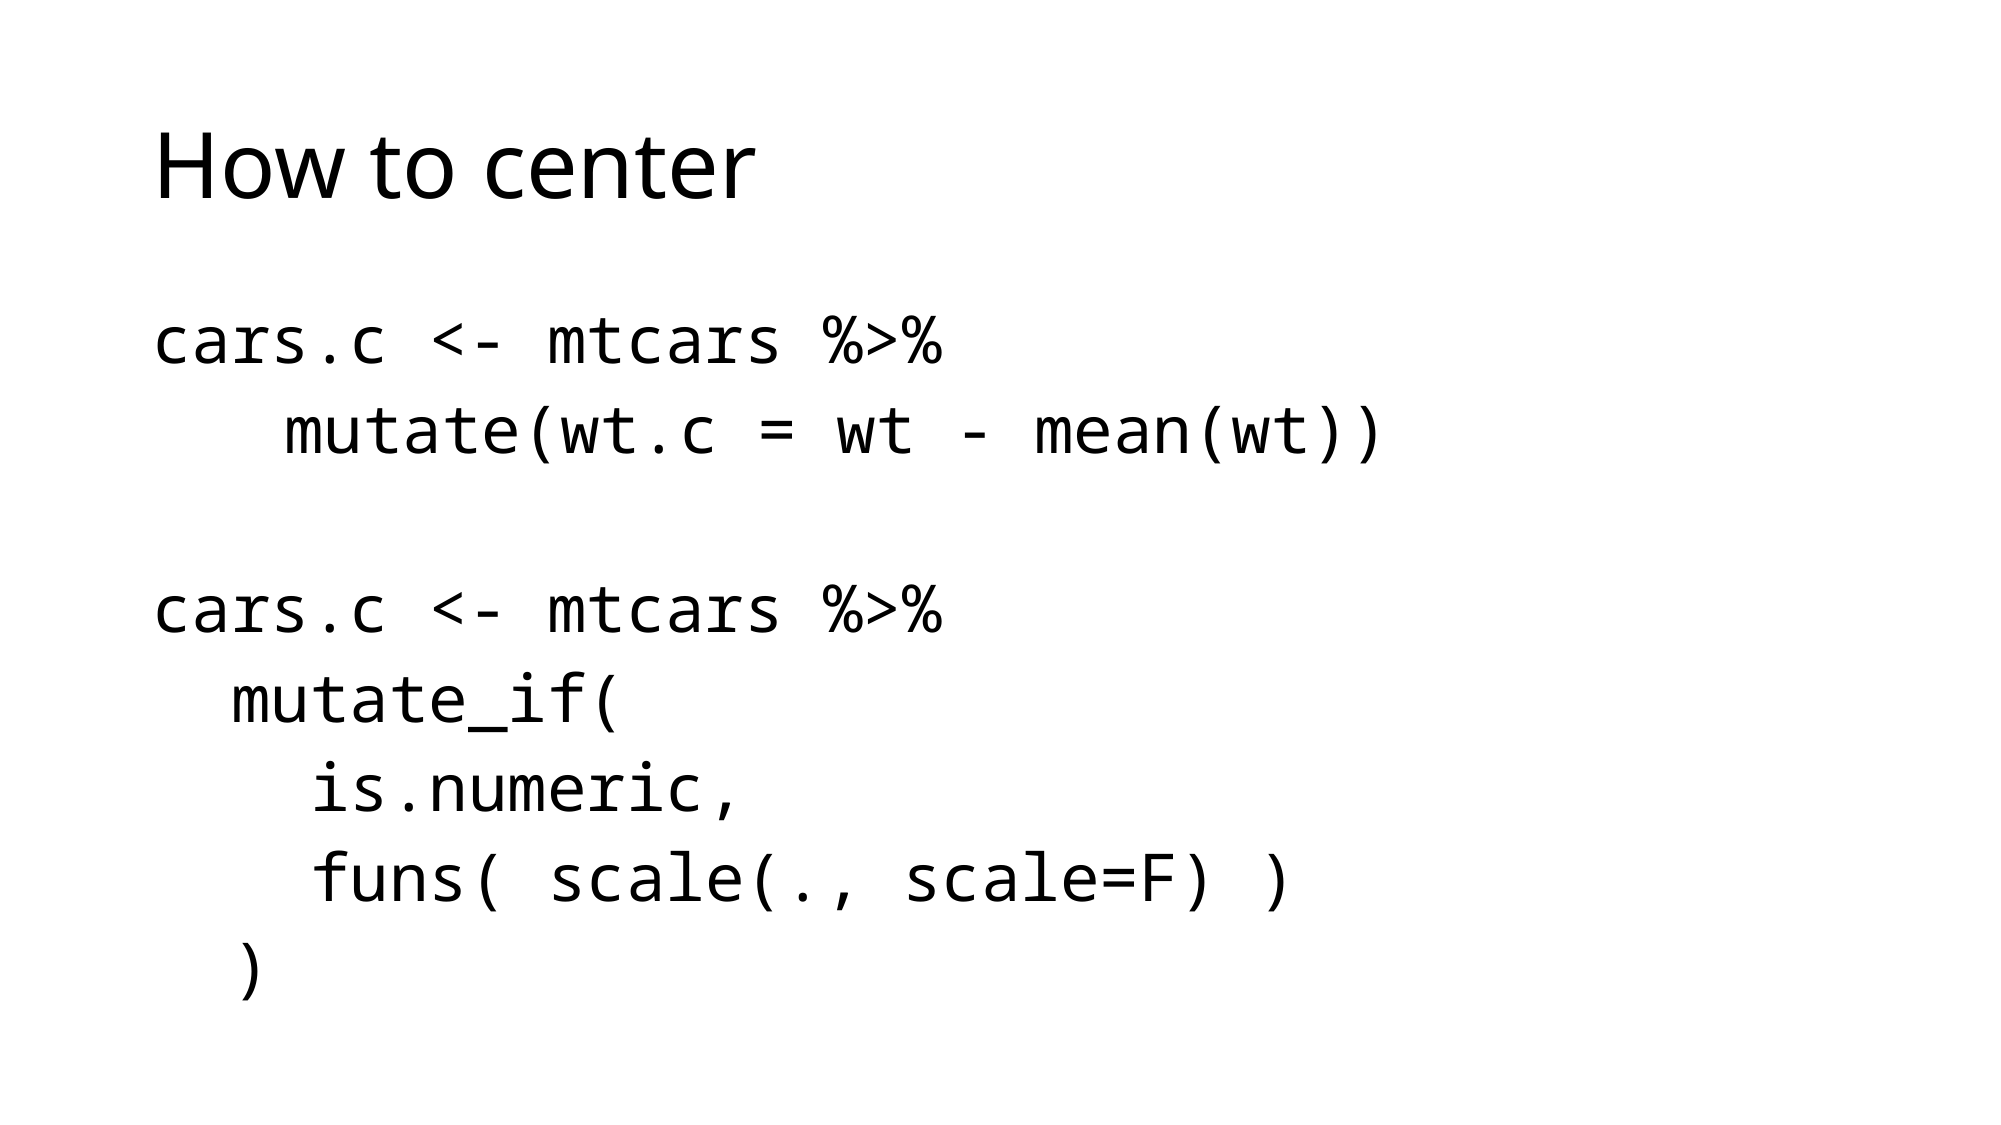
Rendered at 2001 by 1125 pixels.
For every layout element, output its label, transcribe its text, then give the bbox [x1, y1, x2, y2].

list cars.c <- mtcars %>% mutate(wt.c = wt - mean(wt)) cars.c <- mtcars %>% mutate_if( is.numeric, funs( scale(., scale=F) ) ) [137, 299, 2000, 1014]
title How to center [137, 59, 1863, 278]
